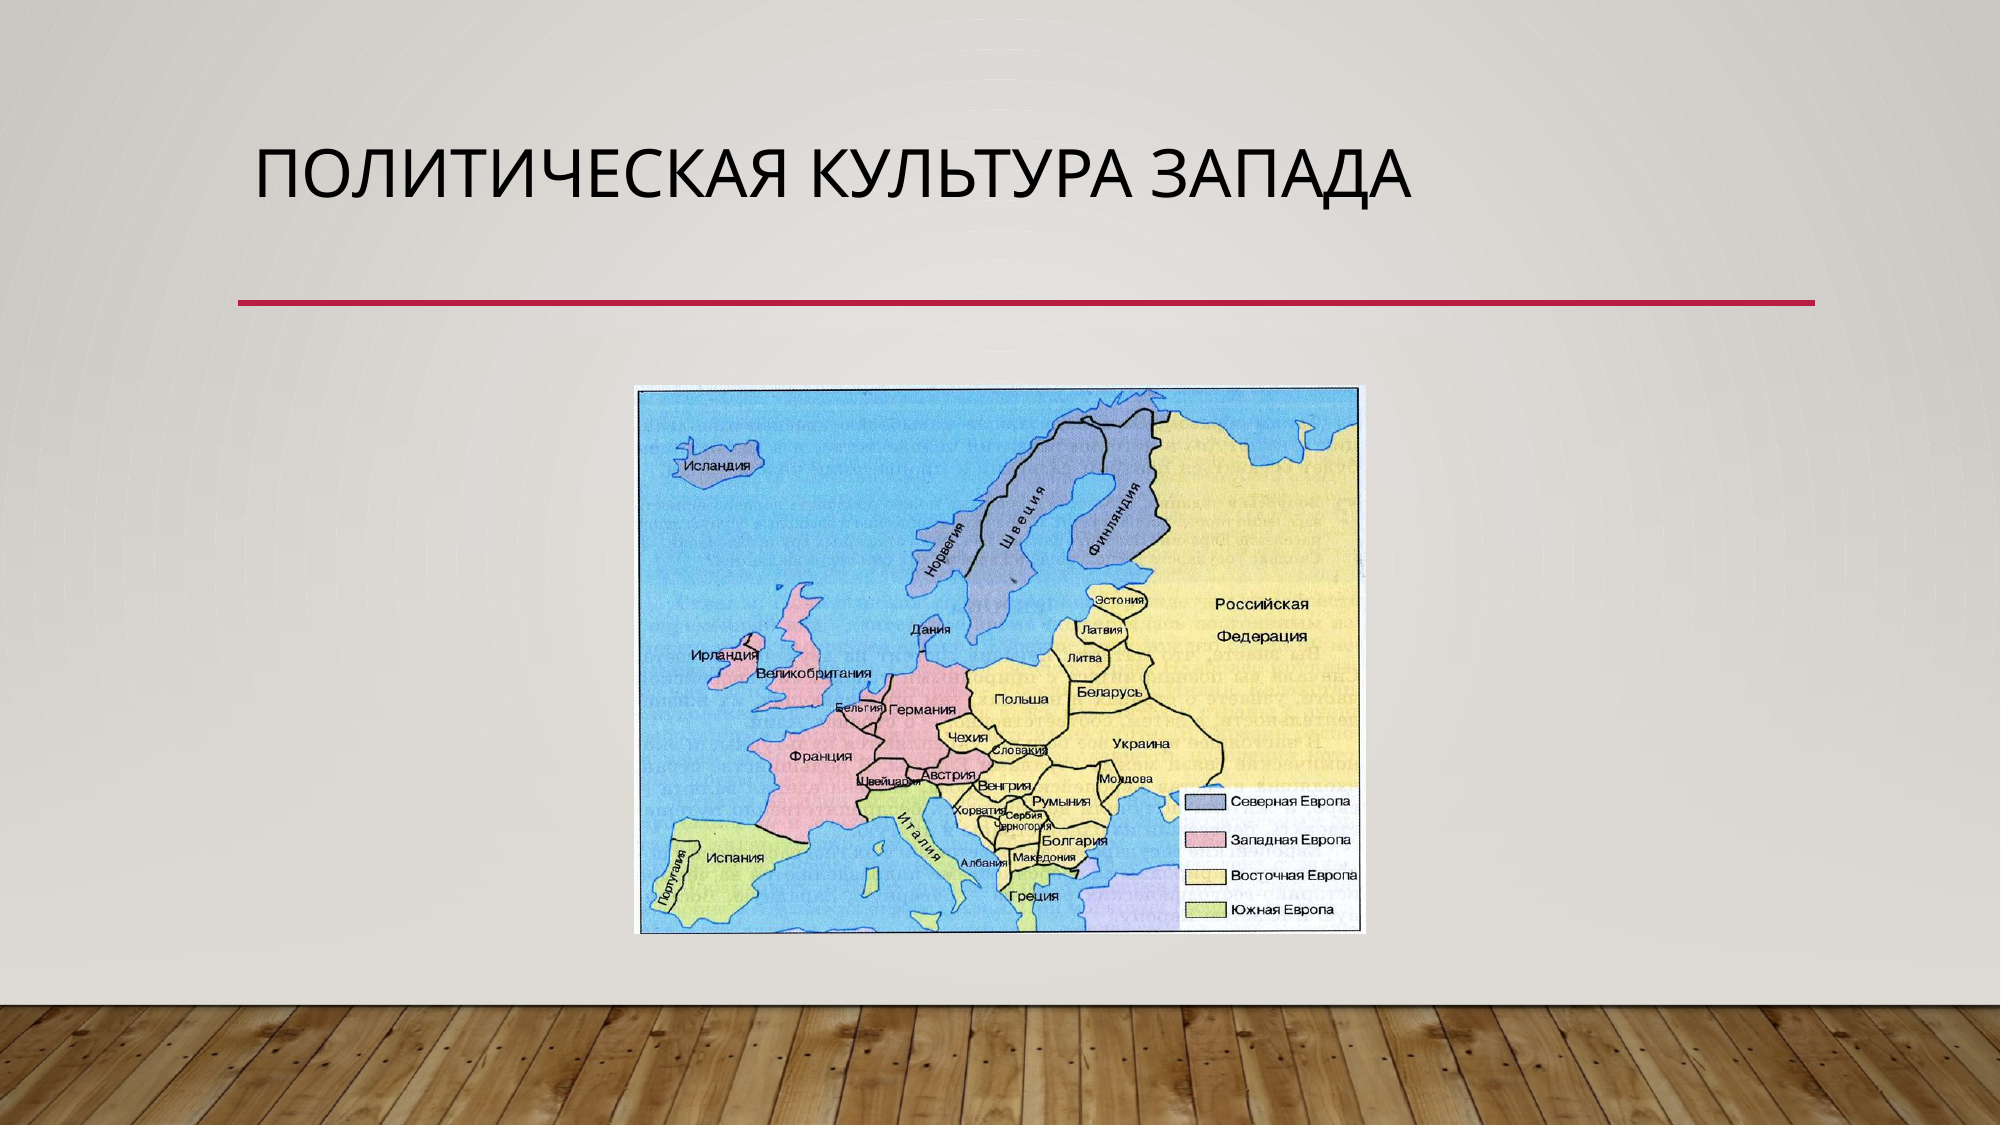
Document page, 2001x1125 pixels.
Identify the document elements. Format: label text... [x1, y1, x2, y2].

picture [633, 385, 1366, 935]
picture [0, 1005, 2000, 1125]
title Политическая культура запада [238, 131, 1814, 305]
